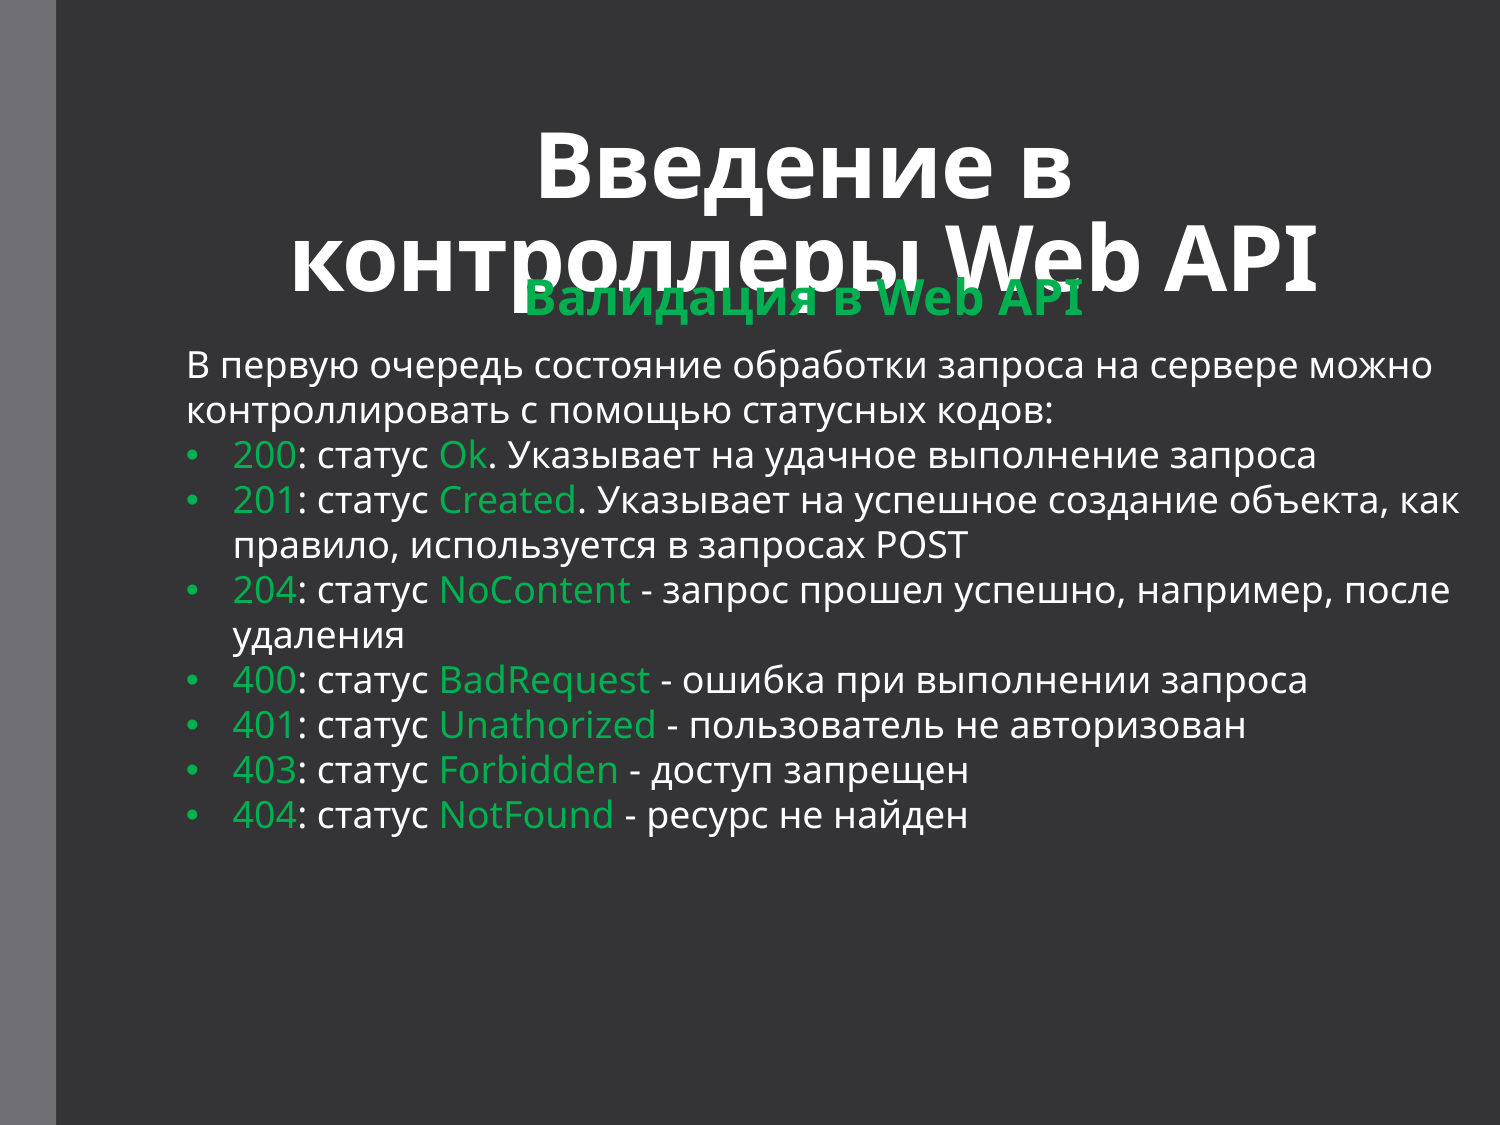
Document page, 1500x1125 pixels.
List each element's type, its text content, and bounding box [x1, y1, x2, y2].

text_box Валидация в Web API [148, 258, 1460, 334]
text_box В первую очередь состояние обработки запроса на сервере можно контроллировать с помощью статусных кодов: 200: статус Ok. Указывает на удачное выполнение запроса 201: статус Created. Указывает на успешное создание объекта, как правило, используется в запросах POST 204: статус NoContent - запрос прошел успешно, например, после удаления 400: статус BadRequest - ошибка при выполнении запроса 401: статус Unathorized - пользователь не авторизован 403: статус Forbidden - доступ запрещен 404: статус NotFound - ресурс не найден [171, 334, 1483, 934]
title Введение в контроллеры Web API [192, 115, 1415, 258]
